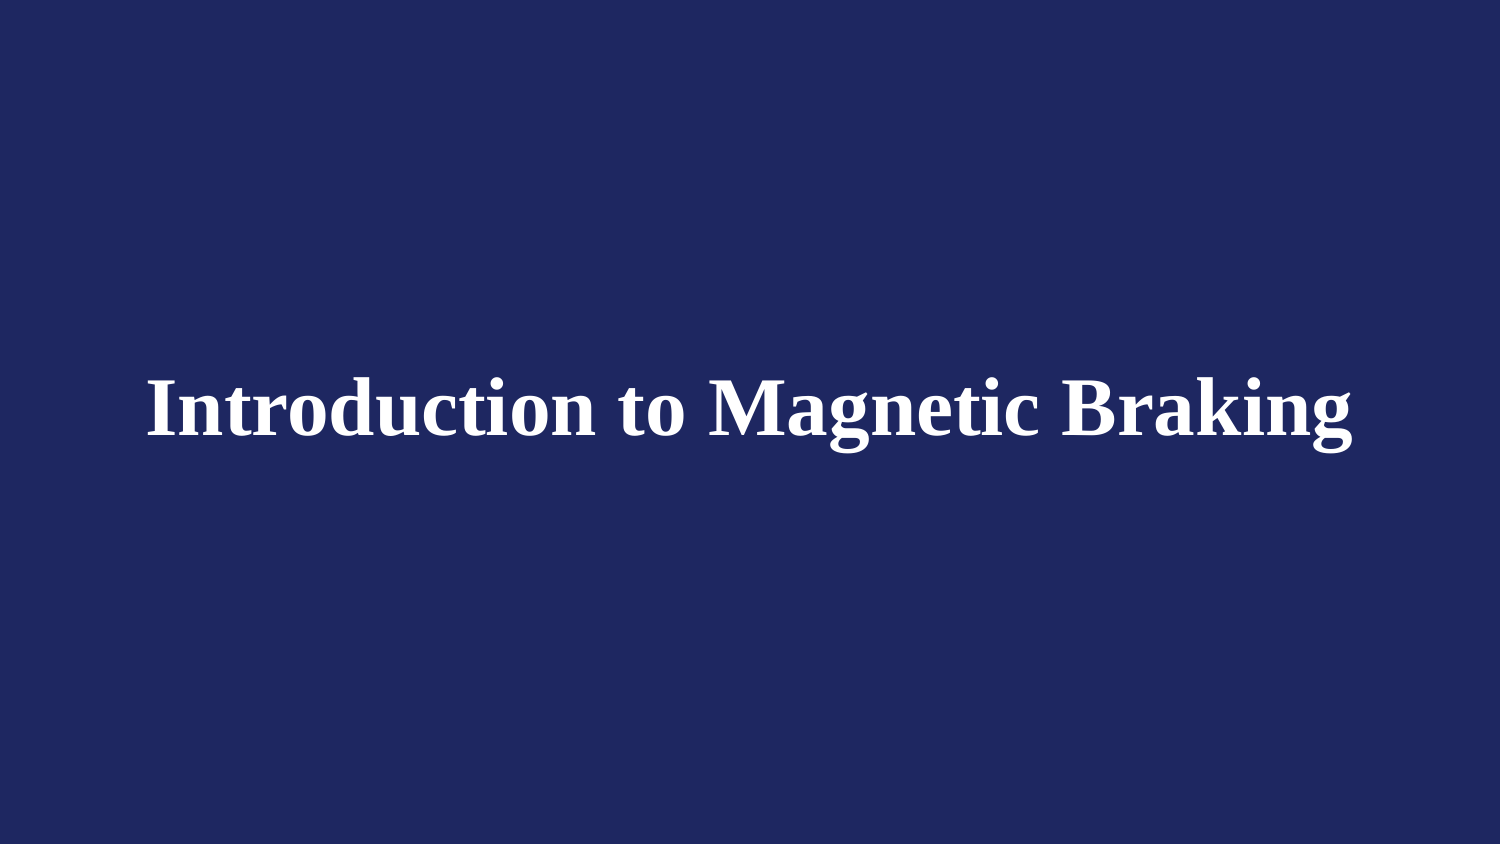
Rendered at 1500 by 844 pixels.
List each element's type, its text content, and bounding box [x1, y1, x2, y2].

text_box Introduction to Magnetic Braking [130, 345, 1370, 460]
